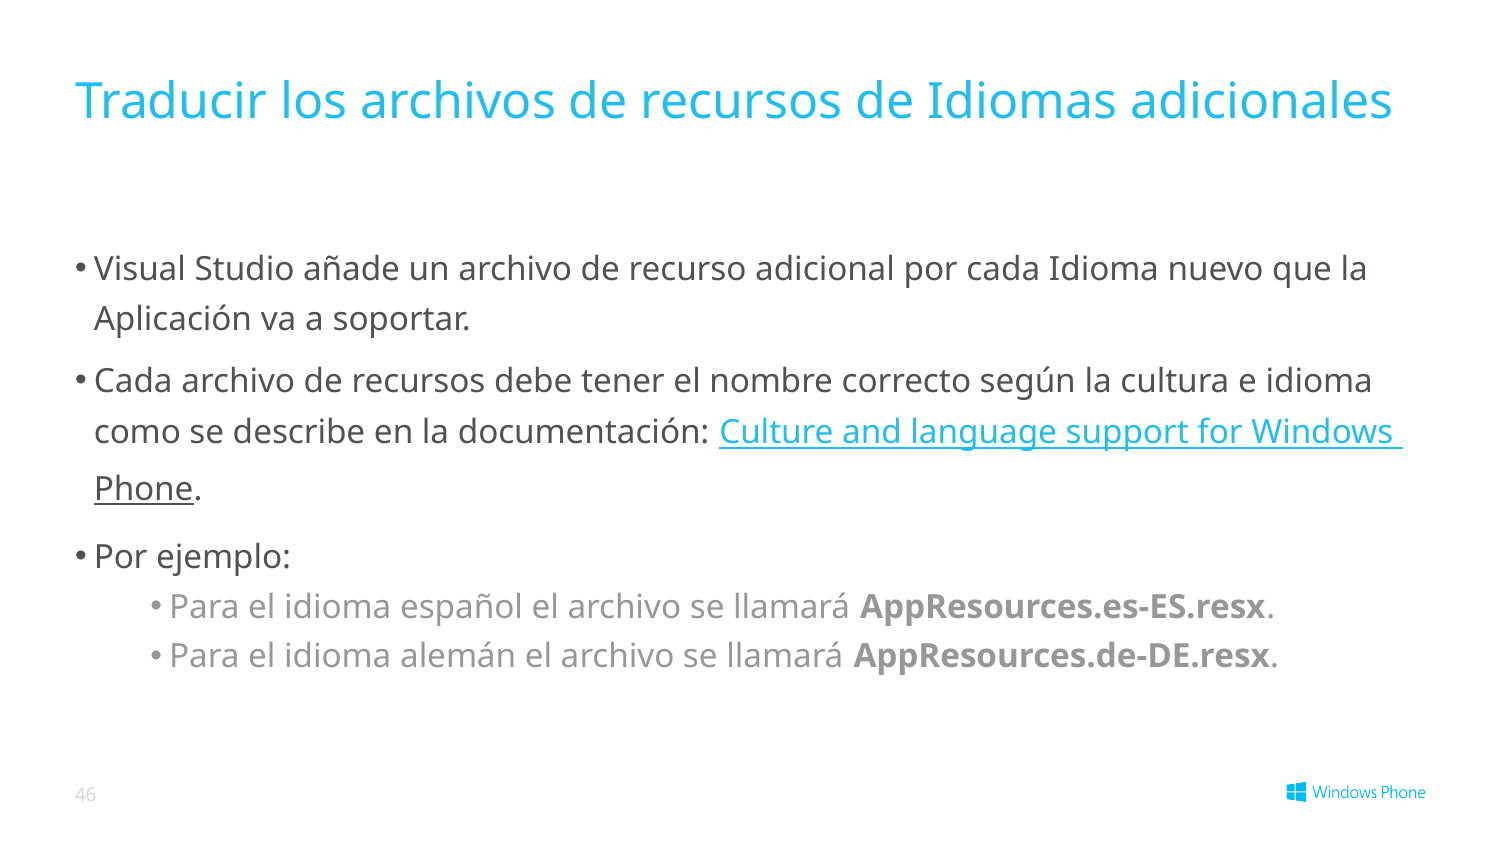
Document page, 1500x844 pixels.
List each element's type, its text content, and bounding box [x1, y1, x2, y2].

title Traducir los archivos de recursos de Idiomas adicionales [75, 65, 1425, 130]
picture [1278, 773, 1434, 811]
list Visual Studio añade un archivo de recurso adicional por cada Idioma nuevo que la Aplicación va a soportar. Cada archivo de recursos debe tener el nombre correcto según la cultura e idioma como se describe en la documentación: Culture and language support for Windows Phone. Por ejemplo: Para el idioma español el archivo se llamará AppResources.es-ES.resx. Para el idioma alemán el archivo se llamará AppResources.de-DE.resx. [75, 237, 1425, 690]
slide_number 46 [75, 780, 113, 804]
